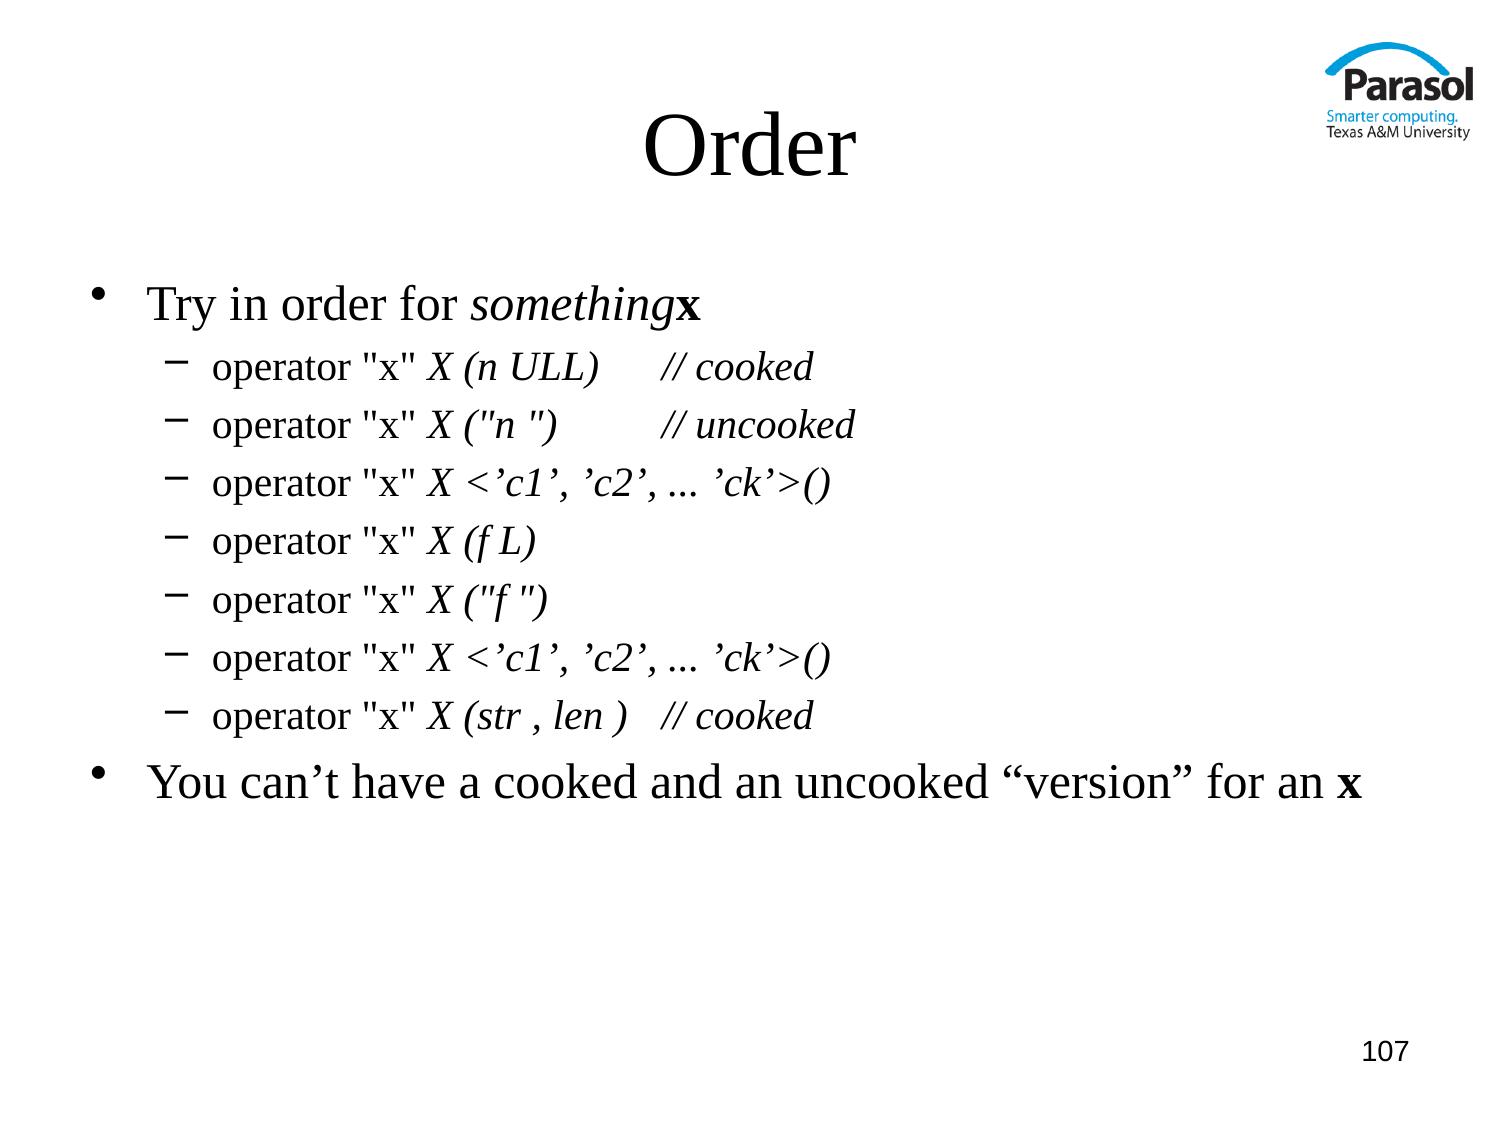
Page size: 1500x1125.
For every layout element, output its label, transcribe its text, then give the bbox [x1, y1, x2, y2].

list Try in order for somethingx operator "x" X (n ULL) // cooked operator "x" X ("n ") // uncooked operator "x" X <’c1’, ’c2’, ... ’ck’>() operator "x" X (f L) operator "x" X ("f ") operator "x" X <’c1’, ’c2’, ... ’ck’>() operator "x" X (str , len ) // cooked You can’t have a cooked and an uncooked “version” for an x [74, 262, 1426, 1006]
slide_number 107 [1074, 1024, 1426, 1103]
title Order [74, 44, 1426, 233]
picture [1312, 24, 1488, 158]
